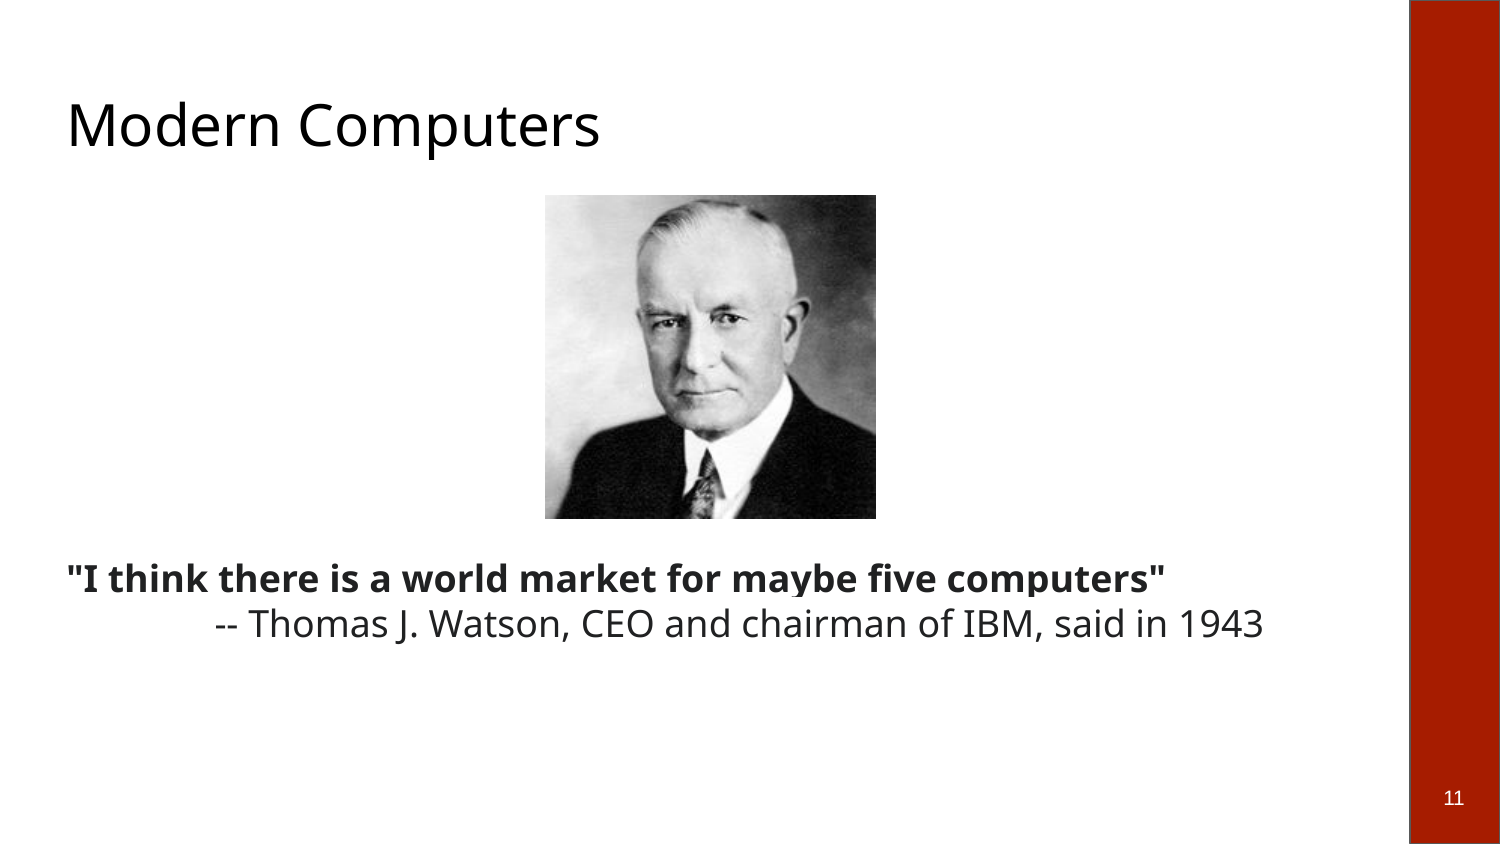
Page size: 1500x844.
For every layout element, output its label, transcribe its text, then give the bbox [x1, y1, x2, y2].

picture [545, 195, 877, 520]
text_box "I think there is a world market for maybe five computers" -- Thomas J. Watson, CEO and chairman of IBM, said in 1943 [51, 539, 1280, 657]
title Modern Computers [51, 72, 1371, 167]
slide_number ‹#› [1389, 764, 1480, 830]
